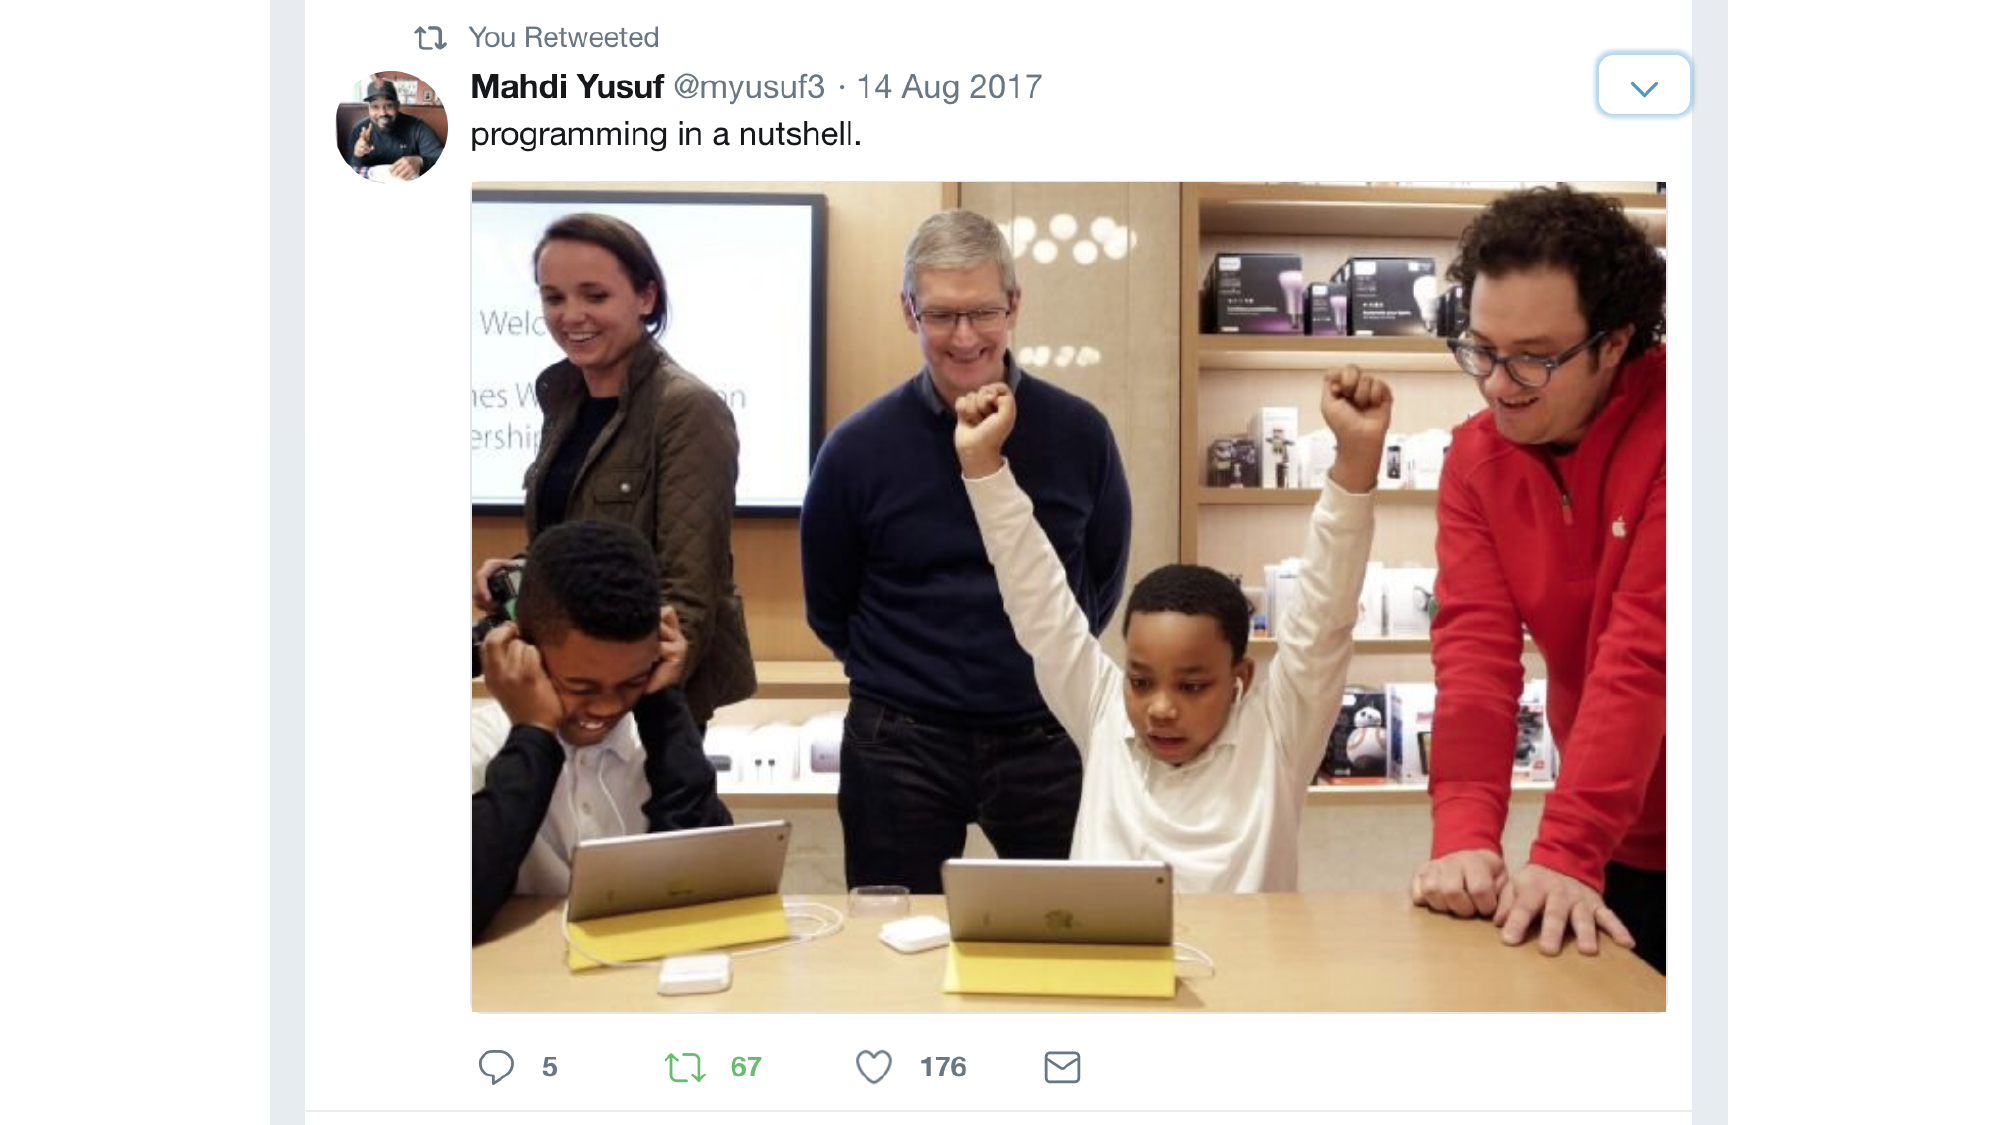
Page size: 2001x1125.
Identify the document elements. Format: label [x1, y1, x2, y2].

picture [270, 0, 1728, 1125]
